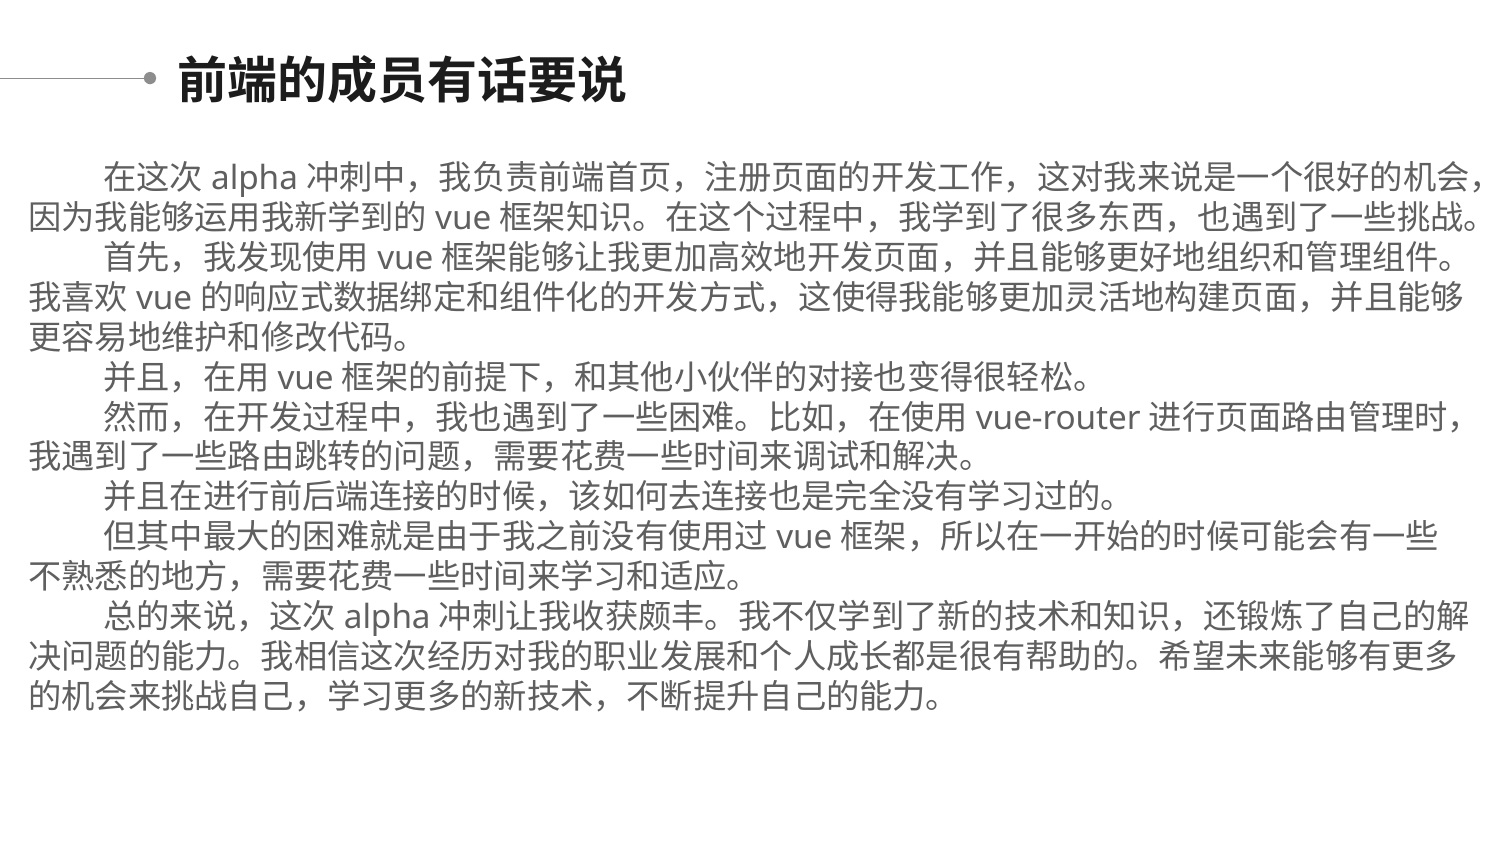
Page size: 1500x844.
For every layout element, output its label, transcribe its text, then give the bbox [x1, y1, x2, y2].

text_box 在这次alpha冲刺中，我负责前端首页，注册页面的开发工作，这对我来说是一个很好的机会，因为我能够运用我新学到的vue框架知识。在这个过程中，我学到了很多东西，也遇到了一些挑战。 首先，我发现使用vue框架能够让我更加高效地开发页面，并且能够更好地组织和管理组件。我喜欢vue的响应式数据绑定和组件化的开发方式，这使得我能够更加灵活地构建页面，并且能够更容易地维护和修改代码。 并且，在用vue框架的前提下，和其他小伙伴的对接也变得很轻松。 然而，在开发过程中，我也遇到了一些困难。比如，在使用vue-router进行页面路由管理时，我遇到了一些路由跳转的问题，需要花费一些时间来调试和解决。 并且在进行前后端连接的时候，该如何去连接也是完全没有学习过的。 但其中最大的困难就是由于我之前没有使用过vue框架，所以在一开始的时候可能会有一些不熟悉的地方，需要花费一些时间来学习和适应。 总的来说，这次alpha冲刺让我收获颇丰。我不仅学到了新的技术和知识，还锻炼了自己的解决问题的能力。我相信这次经历对我的职业发展和个人成长都是很有帮助的。希望未来能够有更多的机会来挑战自己，学习更多的新技术，不断提升自己的能力。 [13, 148, 1487, 723]
text_box 前端的成员有话要说 [162, 41, 734, 116]
